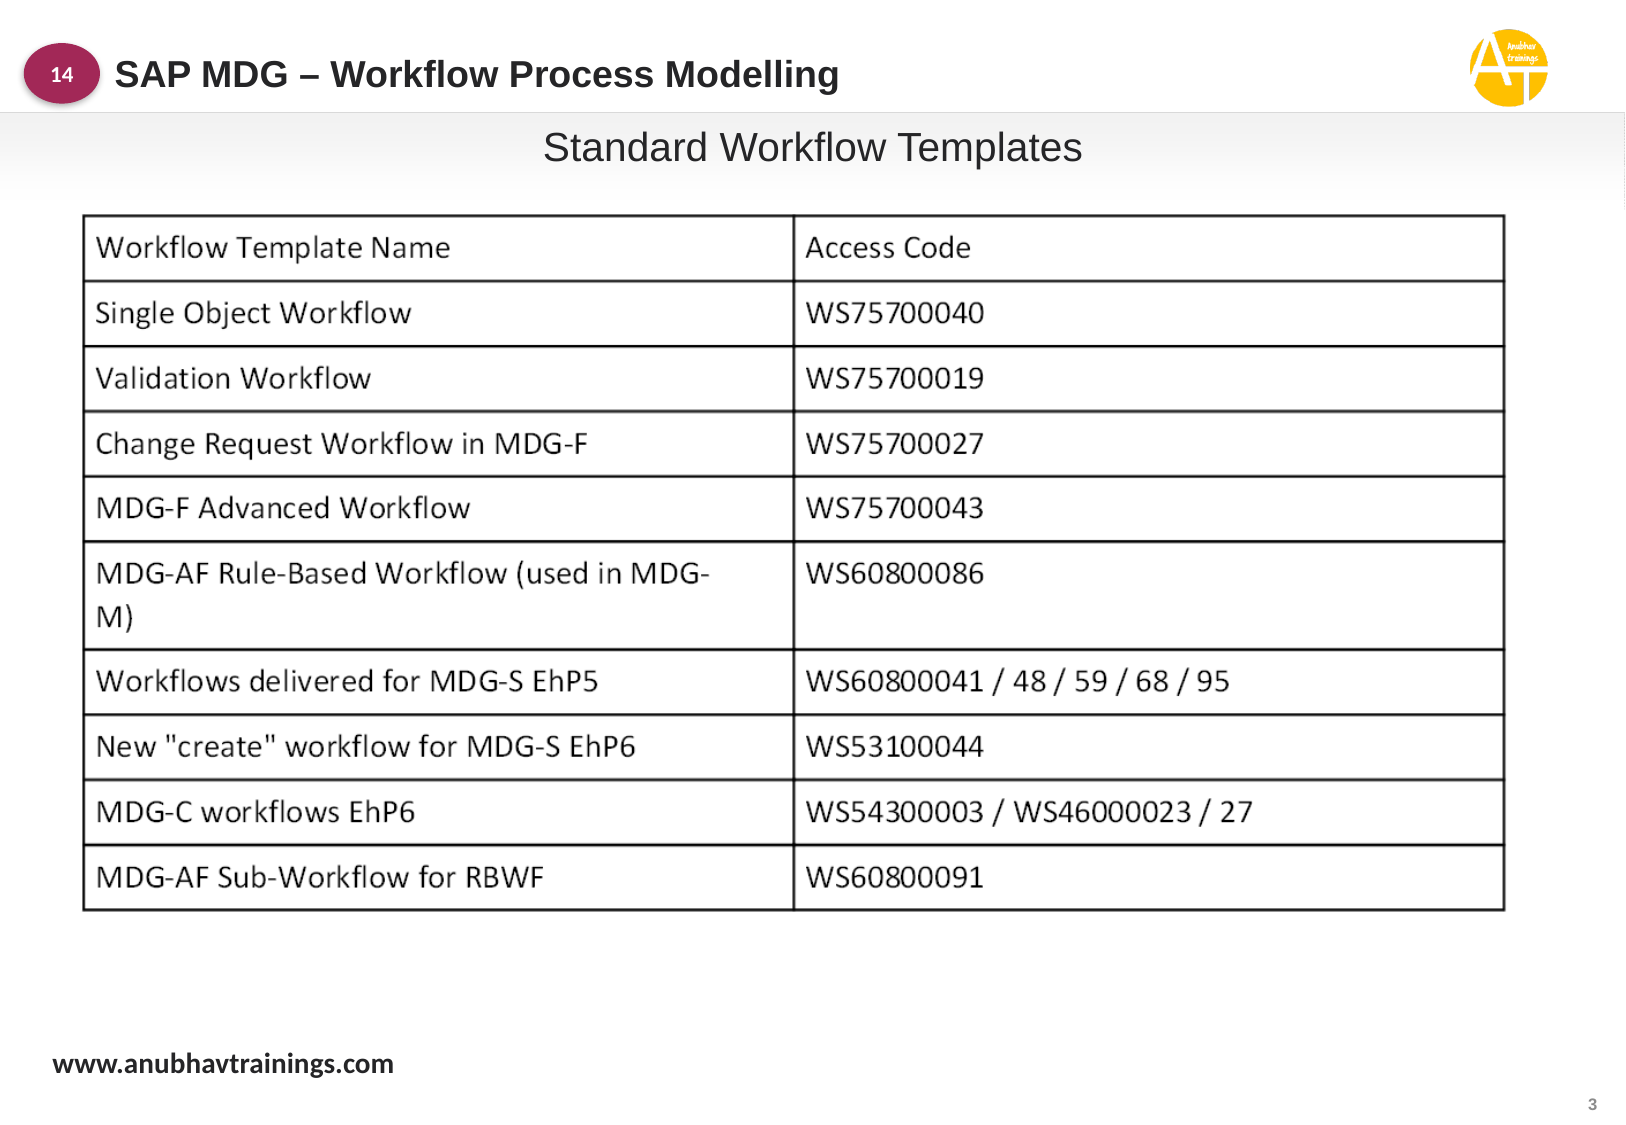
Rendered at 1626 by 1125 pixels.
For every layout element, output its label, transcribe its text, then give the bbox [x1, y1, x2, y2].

picture [0, 113, 1625, 210]
title Standard Workflow Templates [63, 119, 1562, 309]
picture [1462, 24, 1552, 112]
picture [79, 212, 1507, 913]
text_box 14 [23, 42, 101, 105]
text_box SAP MDG – Workflow Process Modelling [99, 42, 1438, 103]
